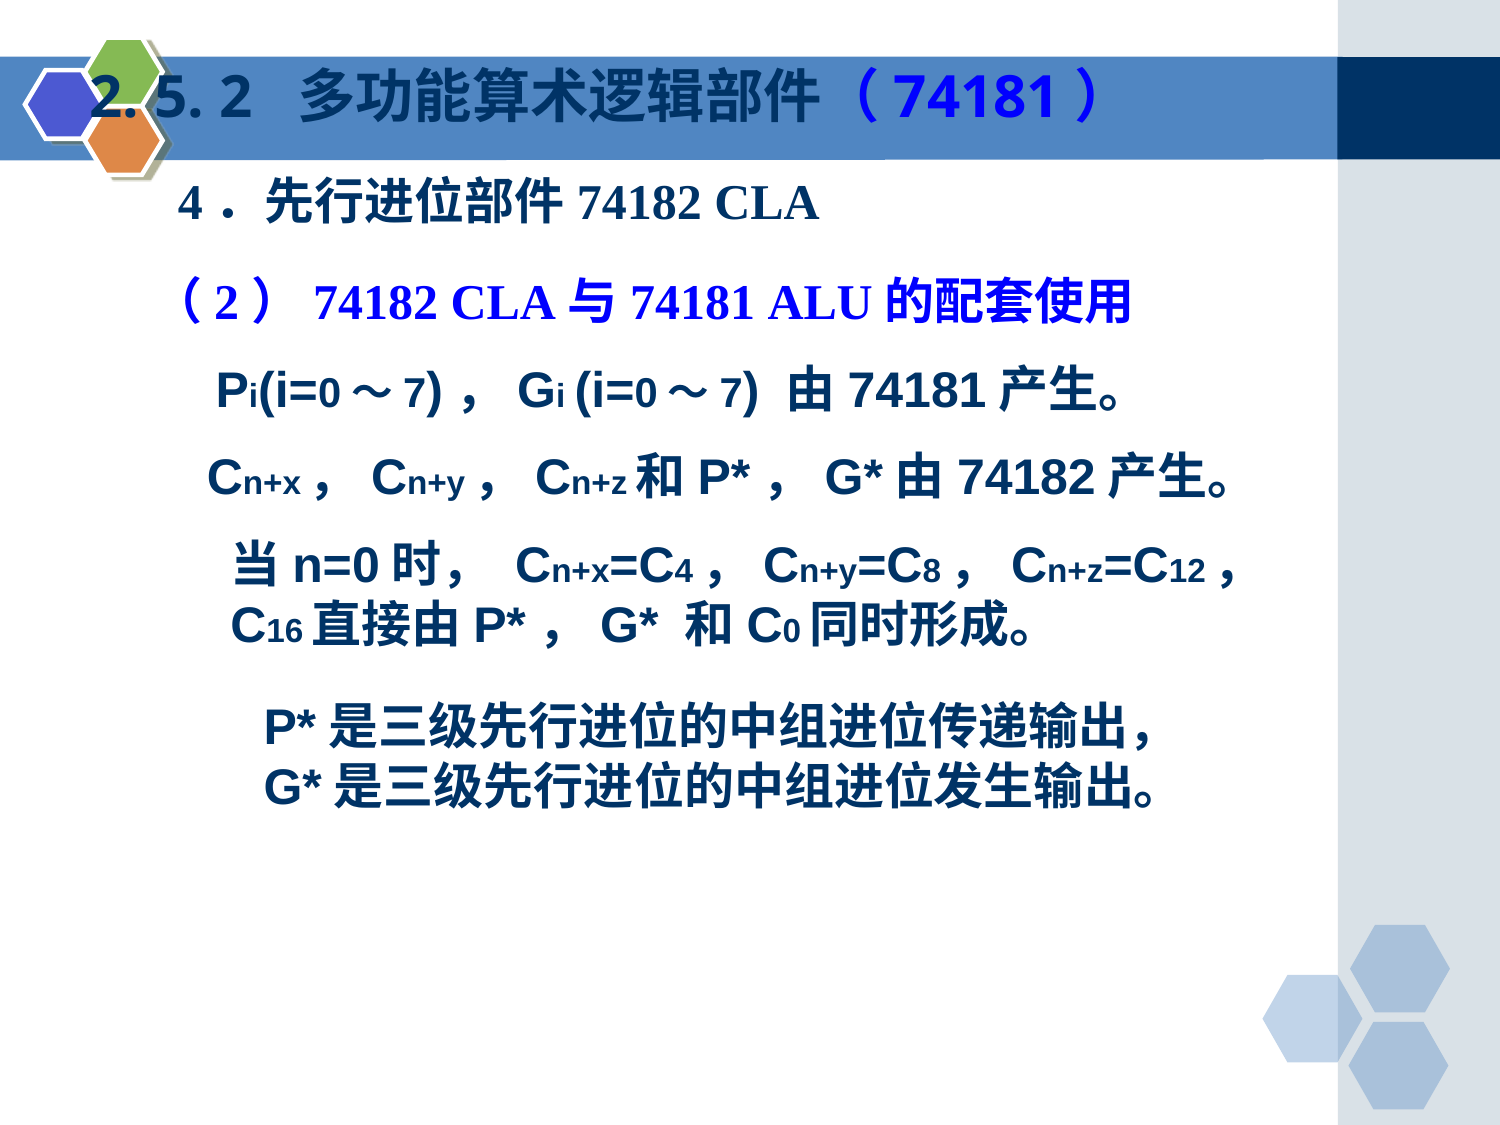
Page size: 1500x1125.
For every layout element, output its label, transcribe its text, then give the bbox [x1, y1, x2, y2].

text_box 4．先行进位部件74182 CLA [150, 162, 835, 238]
text_box P*是三级先行进位的中组进位传递输出， G*是三级先行进位的中组进位发生输出。 [248, 687, 1199, 823]
text_box （2）74182 CLA与74181 ALU的配套使用 [137, 262, 1205, 338]
text_box Pi(i=0～7)，Gi (i=0～7) 由74181产生。 [200, 349, 1164, 425]
text_box Cn+x，Cn+y，Cn+z和P*，G*由74182产生。 [192, 437, 1273, 513]
title 2. 5. 2 多功能算术逻辑部件（74181） [74, 0, 1500, 188]
text_box 当n=0时， Cn+x=C4，Cn+y=C8，Cn+z=C12， C16直接由P*，G* 和C0同时形成。 [215, 524, 1279, 660]
